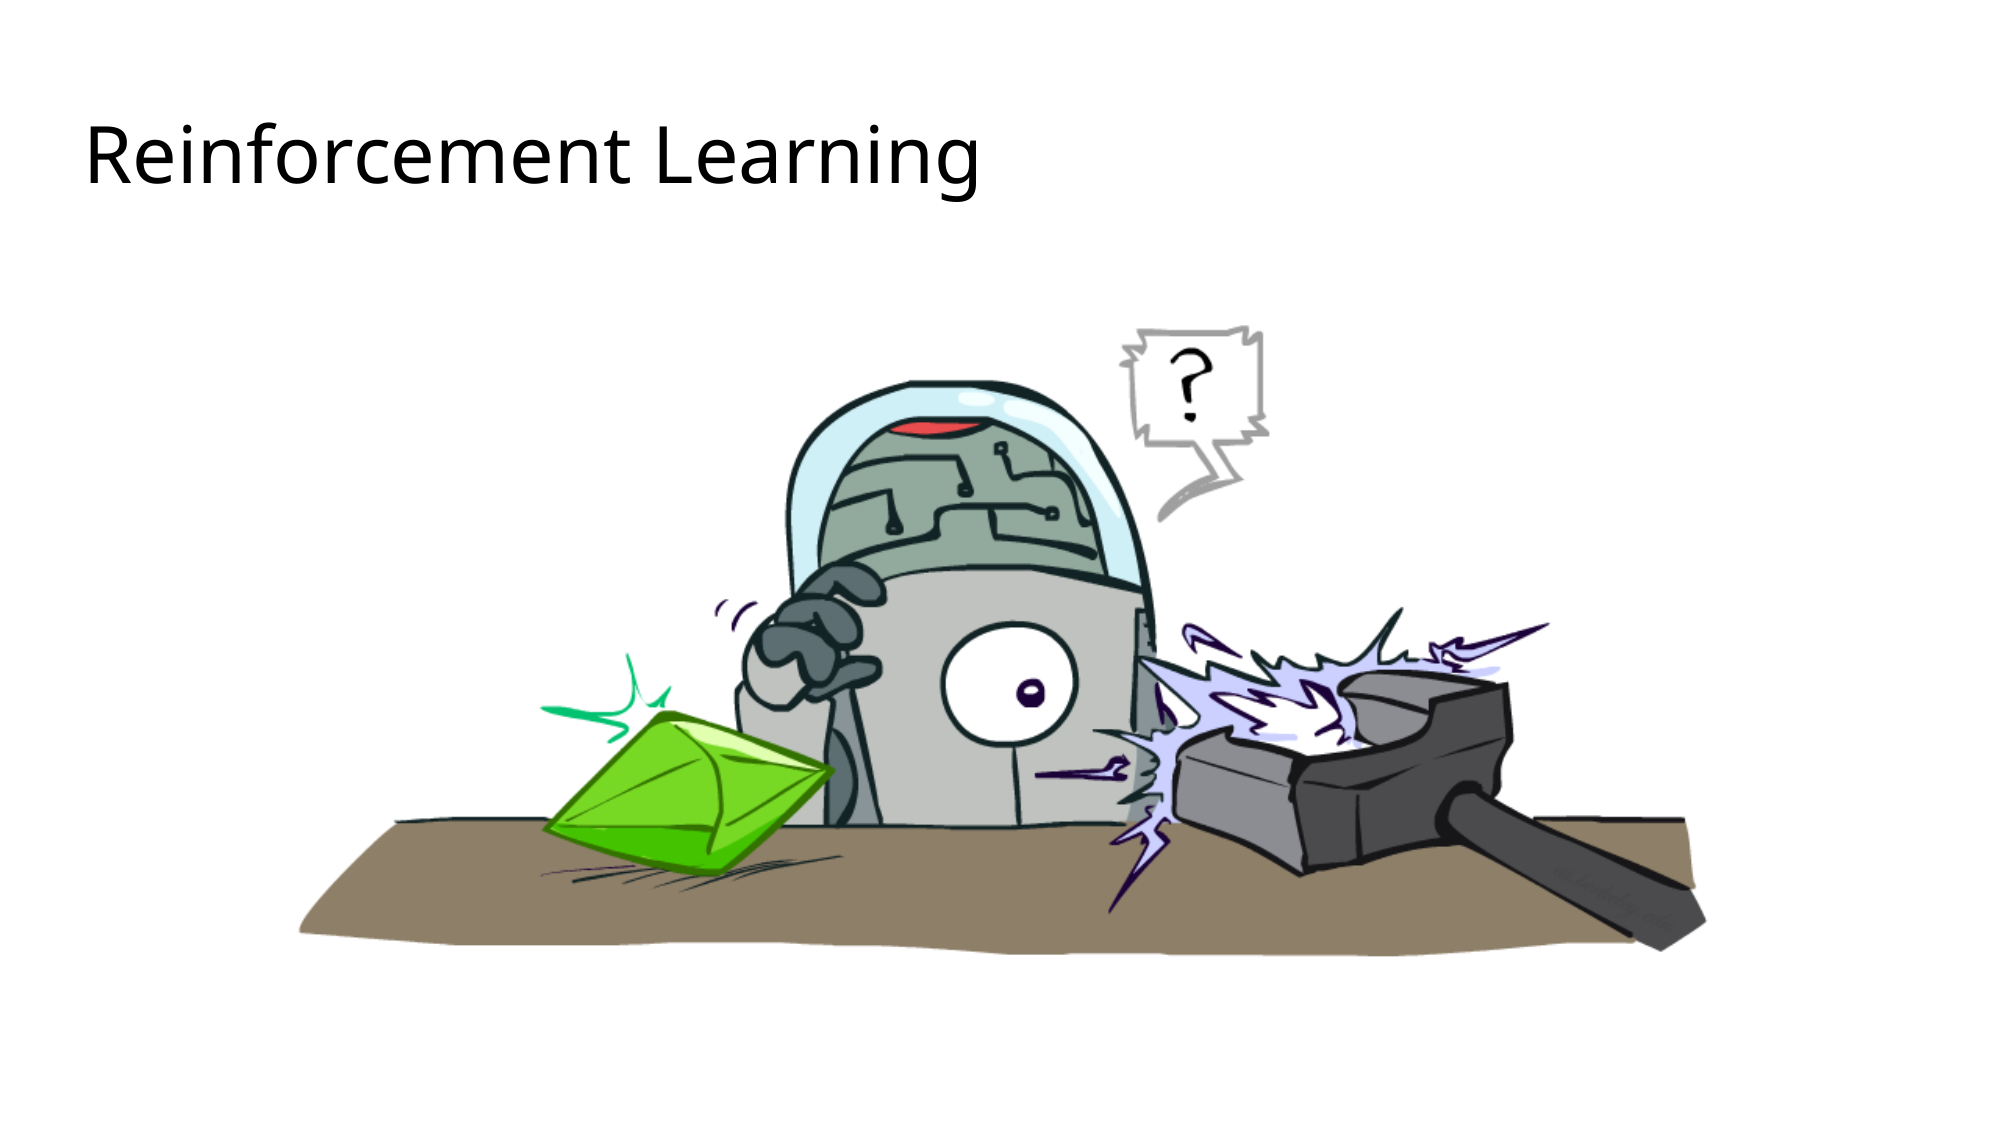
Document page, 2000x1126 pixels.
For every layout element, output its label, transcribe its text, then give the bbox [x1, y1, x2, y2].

picture [259, 299, 1740, 980]
title Reinforcement Learning [66, 31, 1767, 273]
